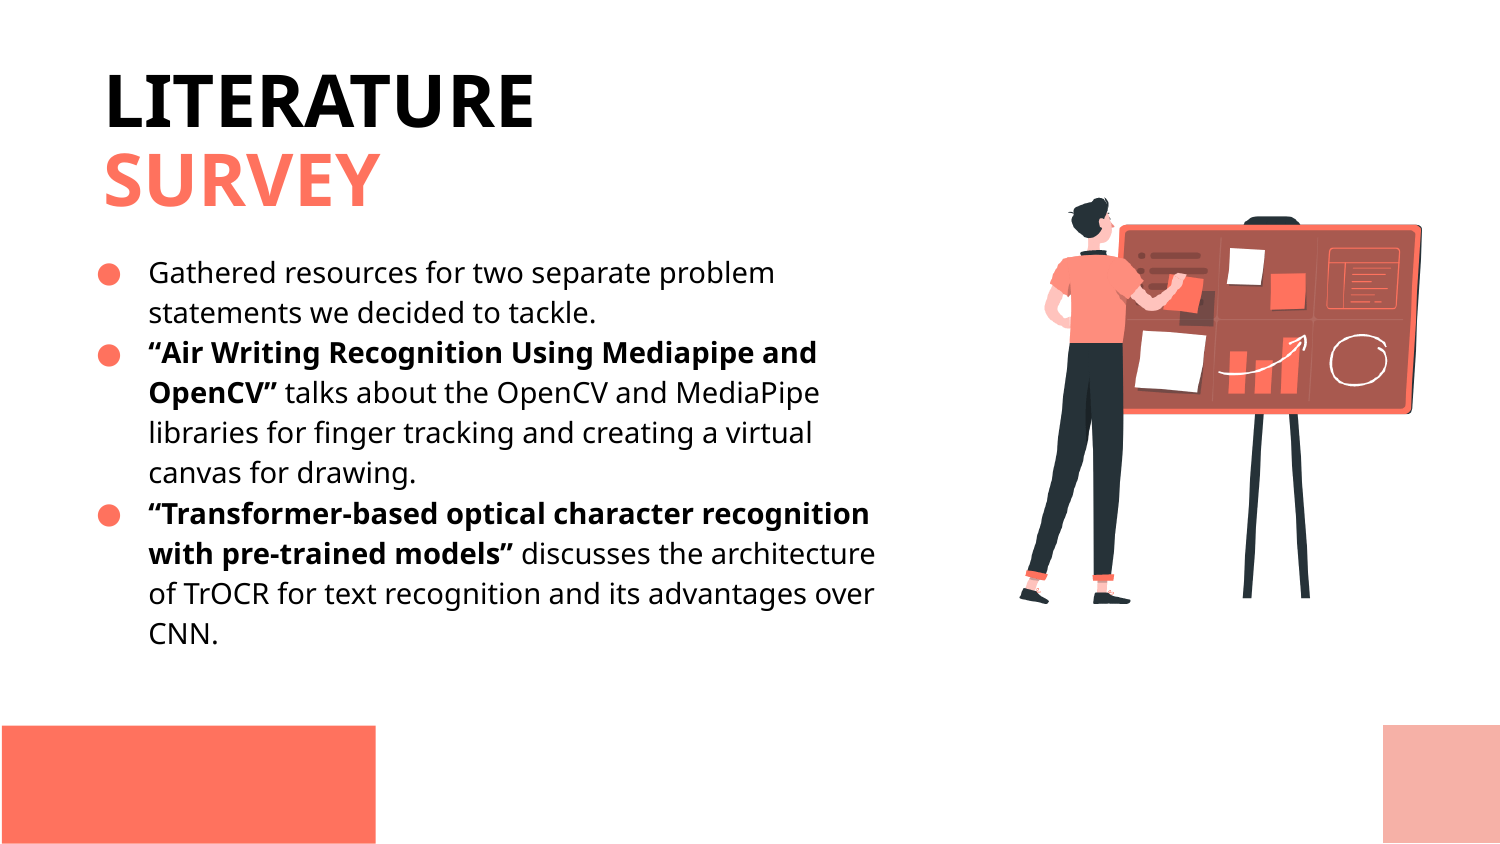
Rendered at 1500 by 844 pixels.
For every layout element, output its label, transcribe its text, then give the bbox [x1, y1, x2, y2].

text_box Gathered resources for two separate problem statements we decided to tackle. “Air Writing Recognition Using Mediapipe and OpenCV” talks about the OpenCV and MediaPipe libraries for finger tracking and creating a virtual canvas for drawing. “Transformer-based optical character recognition with pre-trained models” discusses the architecture of TrOCR for text recognition and its advantages over CNN. [0, 233, 907, 701]
picture [994, 140, 1459, 620]
title LITERATURE SURVEY [88, 49, 670, 233]
